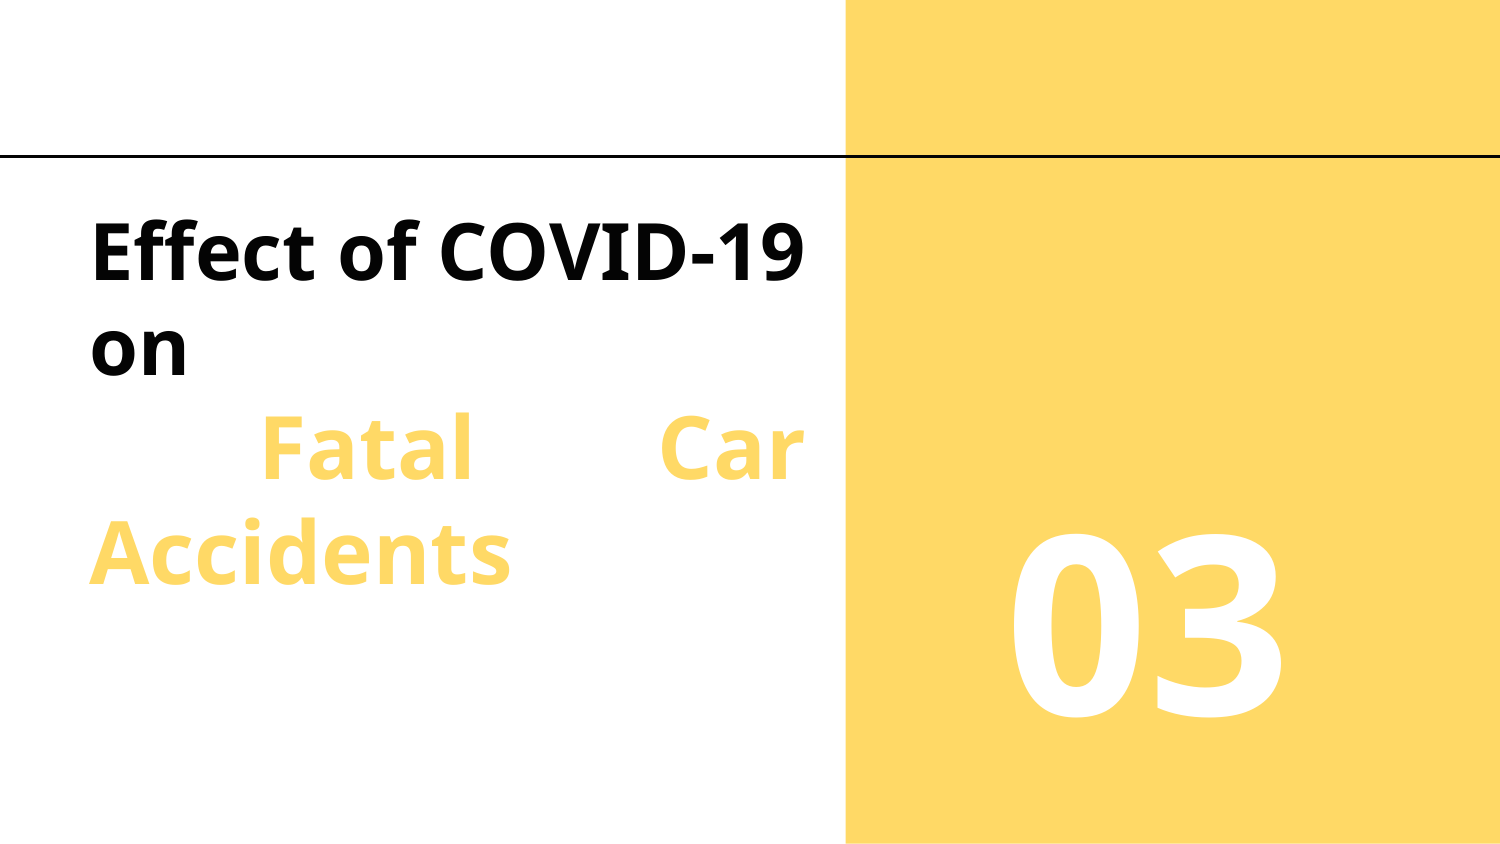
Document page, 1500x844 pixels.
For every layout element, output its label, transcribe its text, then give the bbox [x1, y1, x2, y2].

title Effect of COVID-19 on Fatal Car Accidents [74, 300, 822, 617]
title 03 [969, 629, 1328, 781]
